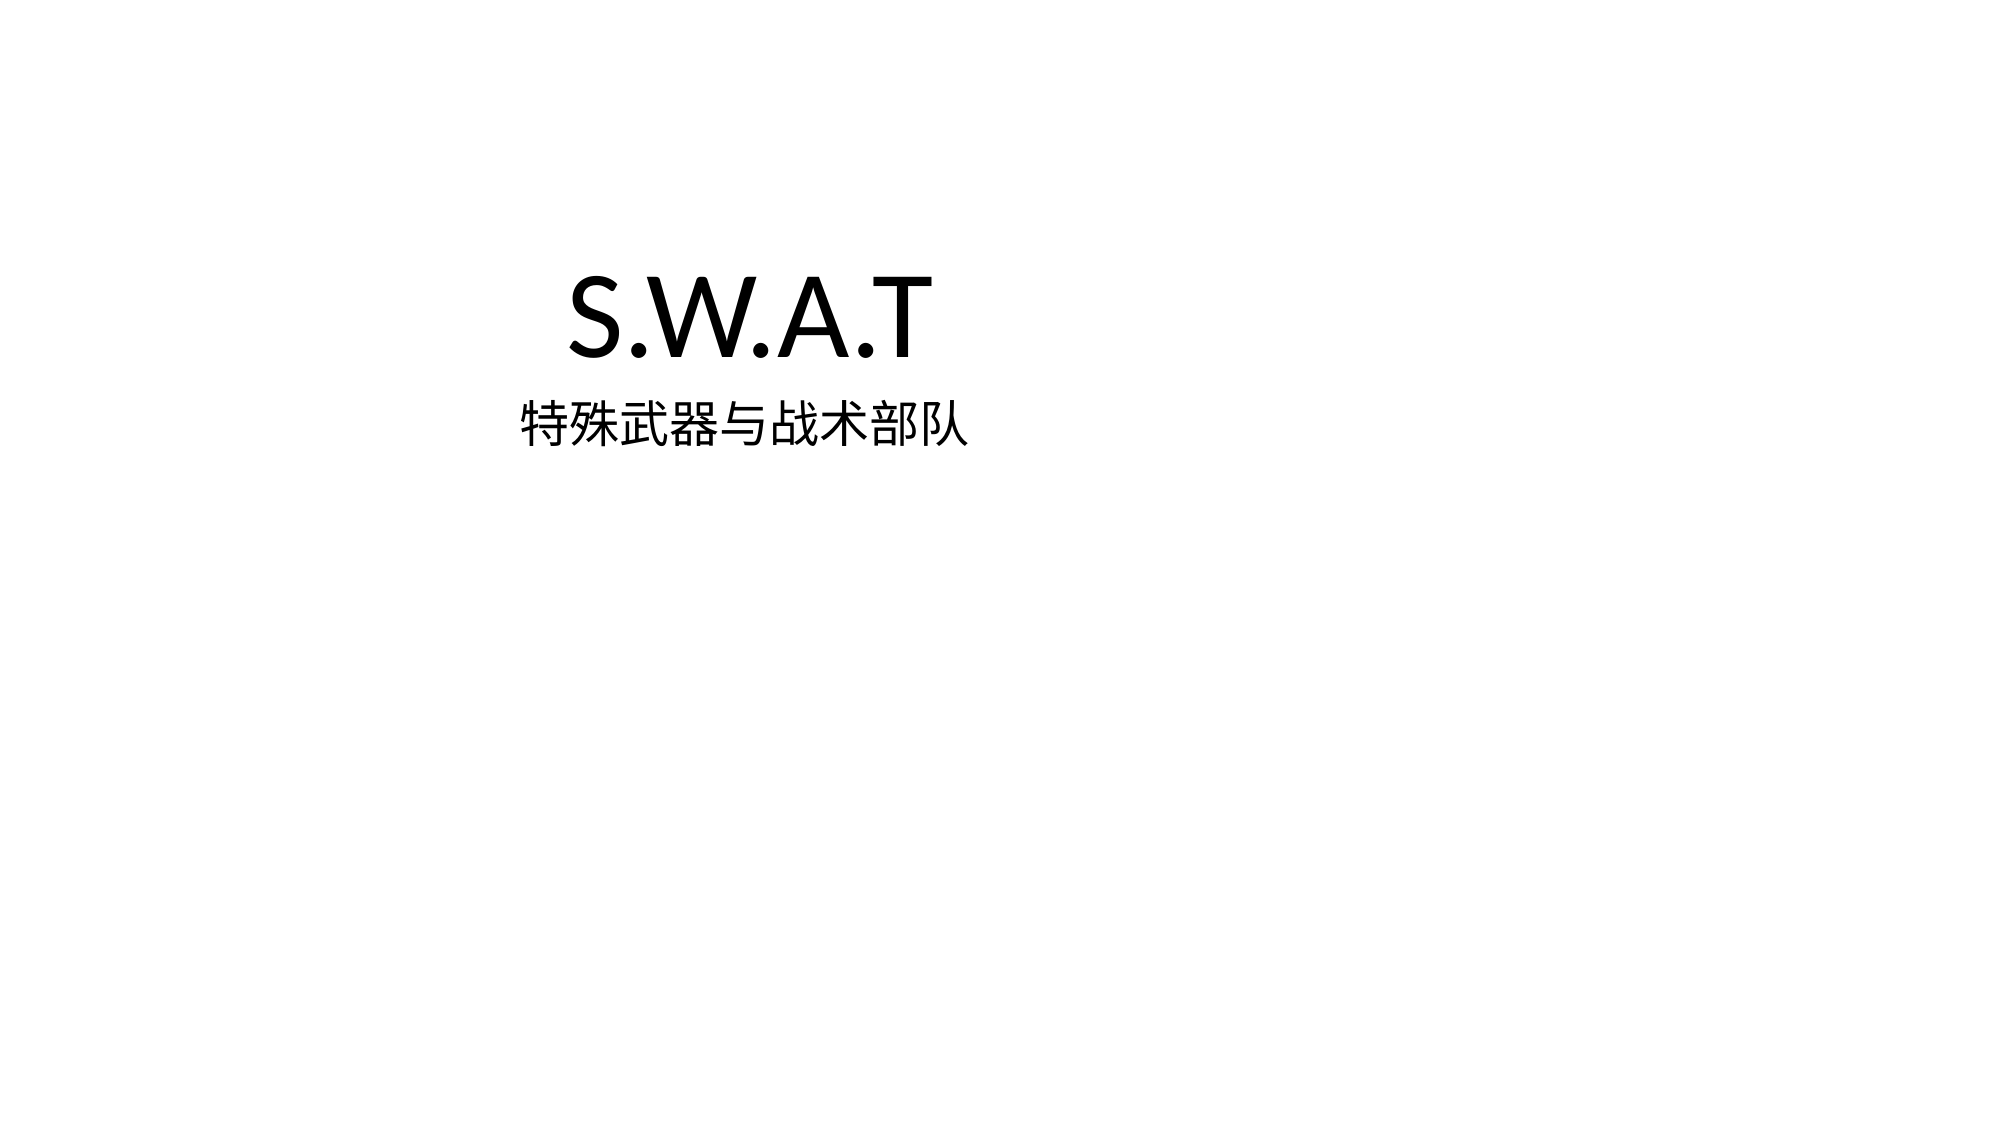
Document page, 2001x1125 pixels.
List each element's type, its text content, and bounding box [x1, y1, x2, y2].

subtitle 特殊武器与战术部队 [0, 391, 1500, 664]
title S.W.A.T [0, 0, 1500, 391]
